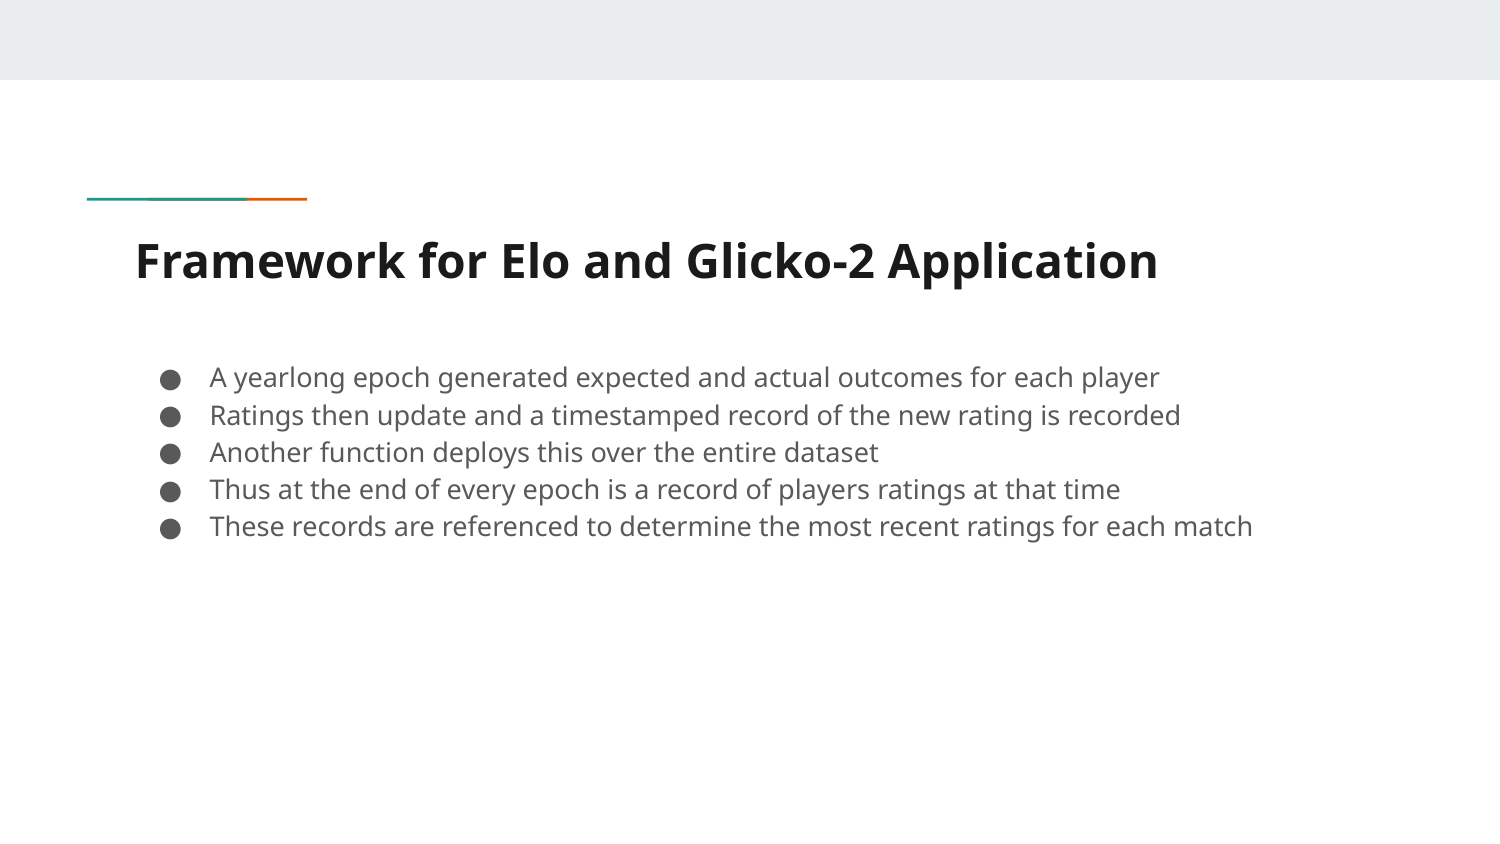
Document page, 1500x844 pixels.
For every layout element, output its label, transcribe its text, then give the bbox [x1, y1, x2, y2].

title Framework for Elo and Glicko-2 Application [119, 216, 1381, 305]
list A yearlong epoch generated expected and actual outcomes for each player Ratings then update and a timestamped record of the new rating is recorded Another function deploys this over the entire dataset Thus at the end of every epoch is a record of players ratings at that time These records are referenced to determine the most recent ratings for each match [119, 341, 1381, 712]
